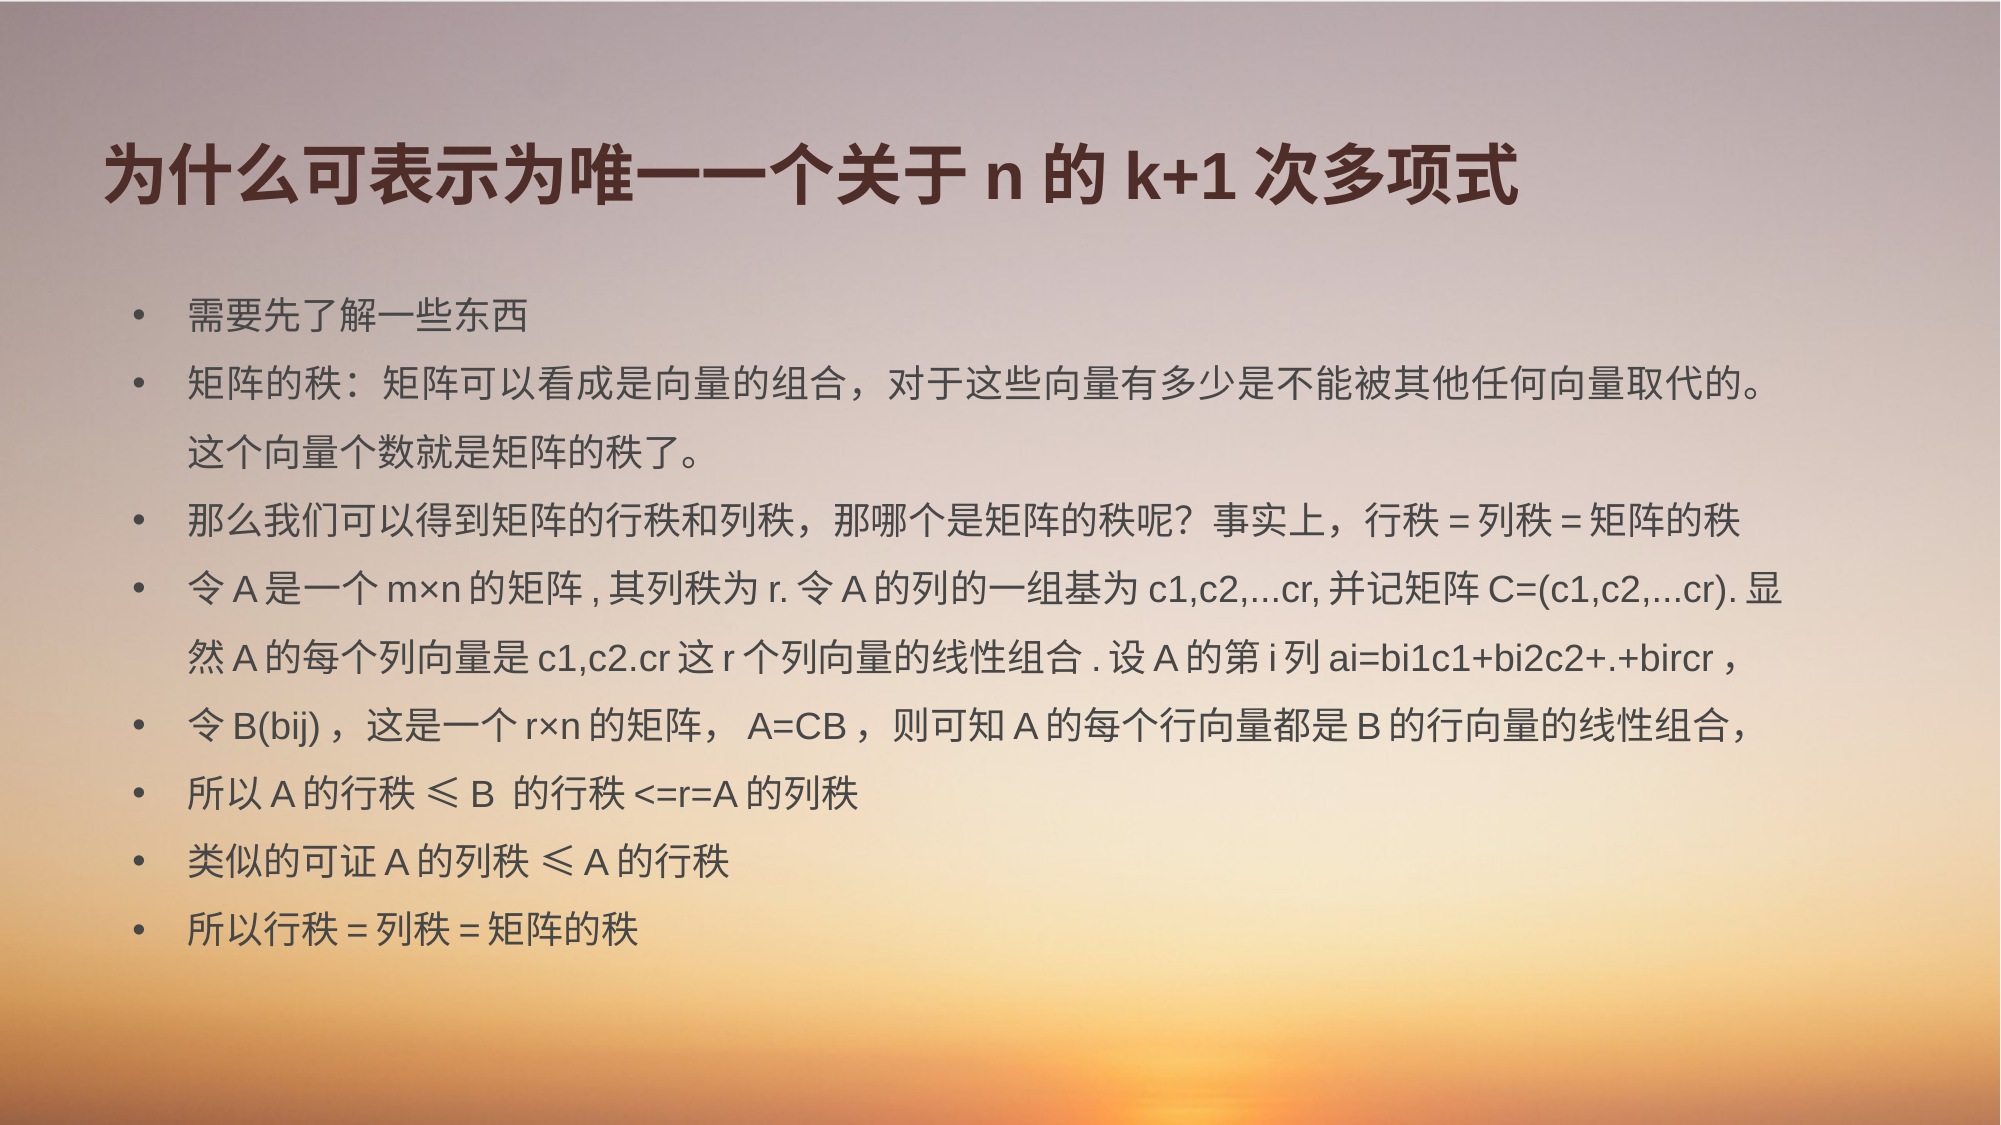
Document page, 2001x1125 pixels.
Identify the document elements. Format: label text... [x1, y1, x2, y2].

picture [0, 0, 2001, 1125]
list 需要先了解一些东西 矩阵的秩：矩阵可以看成是向量的组合，对于这些向量有多少是不能被其他任何向量取代的。这个向量个数就是矩阵的秩了。 那么我们可以得到矩阵的行秩和列秩，那哪个是矩阵的秩呢？事实上，行秩=列秩=矩阵的秩 令A是一个m×n的矩阵,其列秩为r.令A的列的一组基为c1,c2,...cr,并记矩阵C=(c1,c2,...cr).显然A的每个列向量是c1,c2.cr这r个列向量的线性组合.设A的第i列ai=bi1c1+bi2c2+.+bircr， 令B(bij)，这是一个r×n的矩阵，A=CB，则可知A的每个行向量都是B的行向量的线性组合， 所以A的行秩 ≤B 的行秩<=r=A的列秩 类似的可证A的列秩 ≤A的行秩 所以行秩=列秩=矩阵的秩 [114, 261, 1802, 1001]
